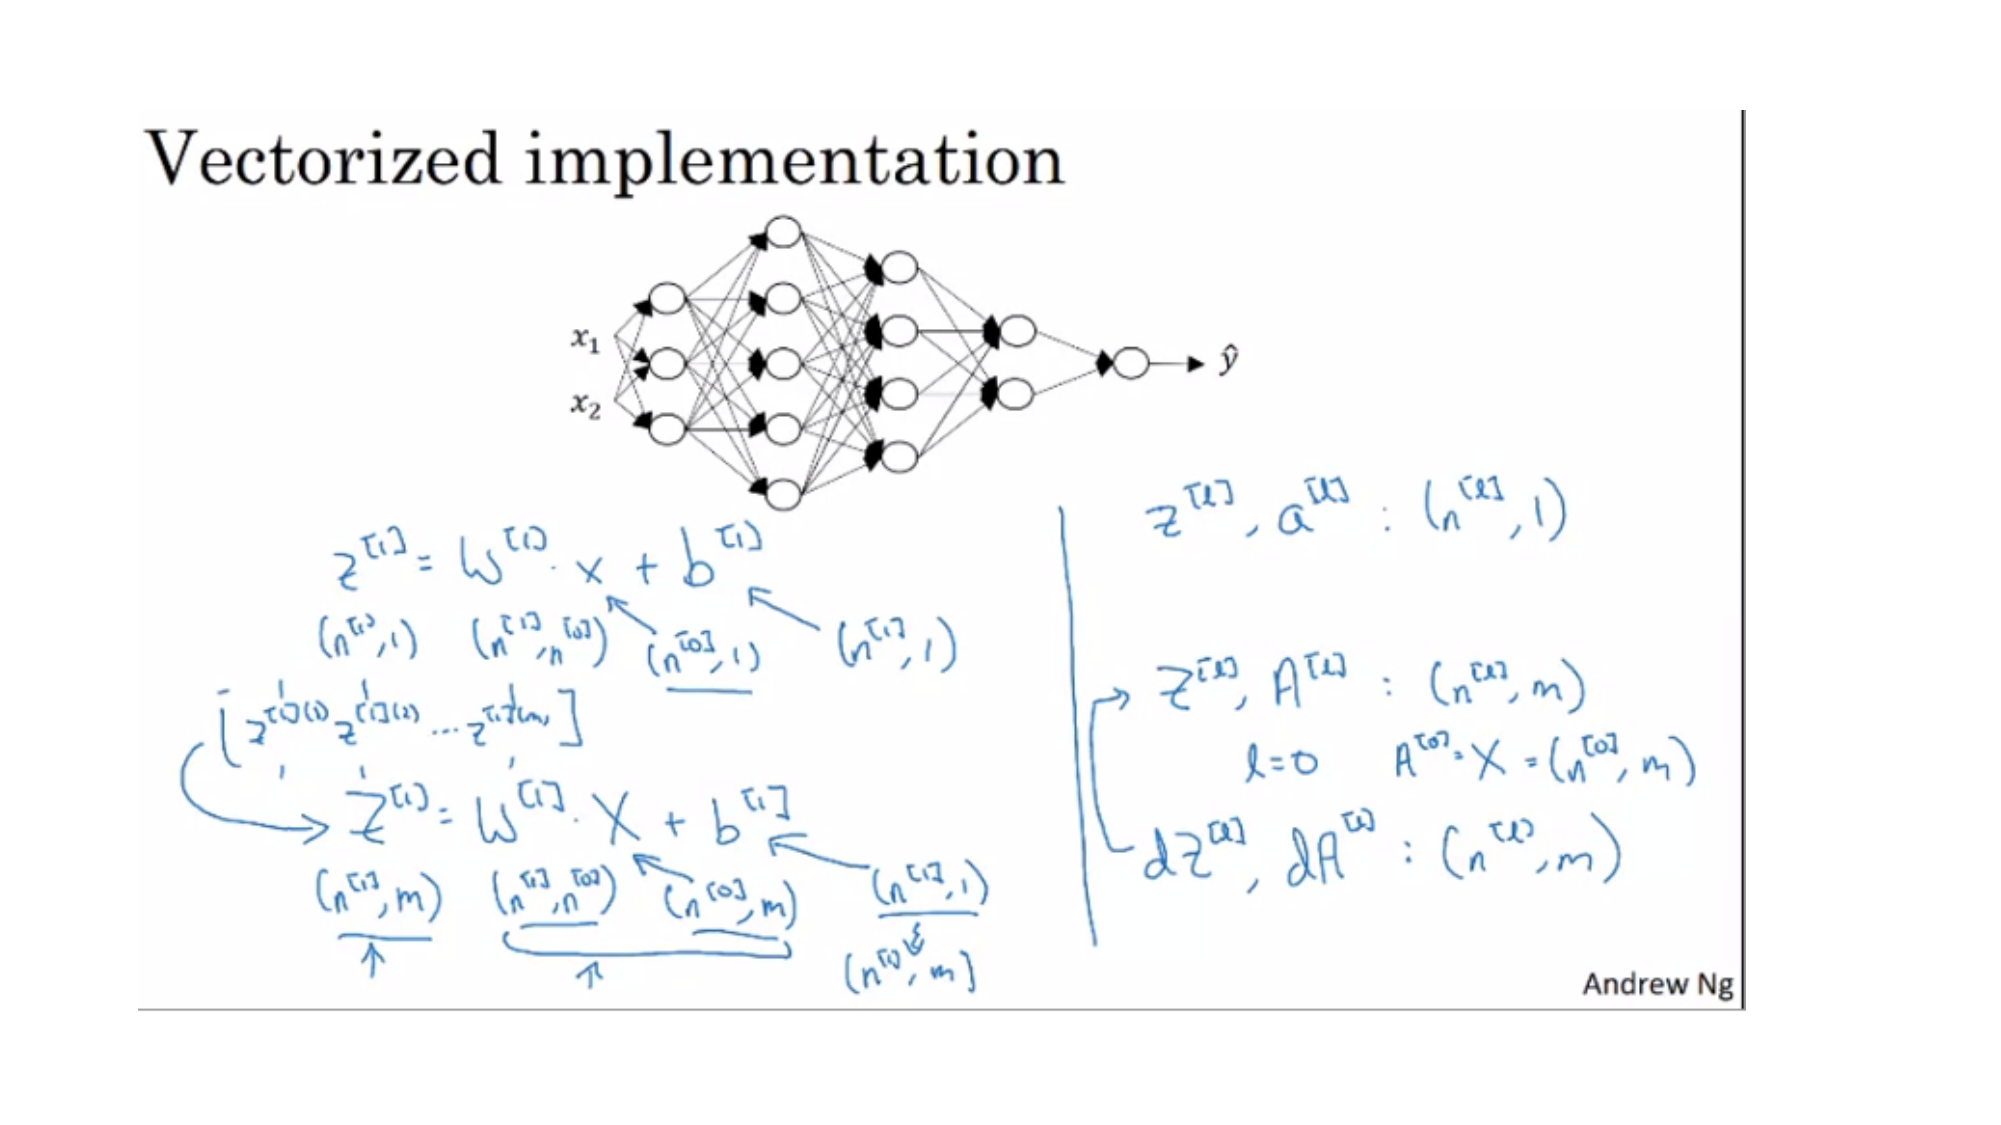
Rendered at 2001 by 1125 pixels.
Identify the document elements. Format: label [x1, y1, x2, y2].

list [138, 110, 1746, 1015]
